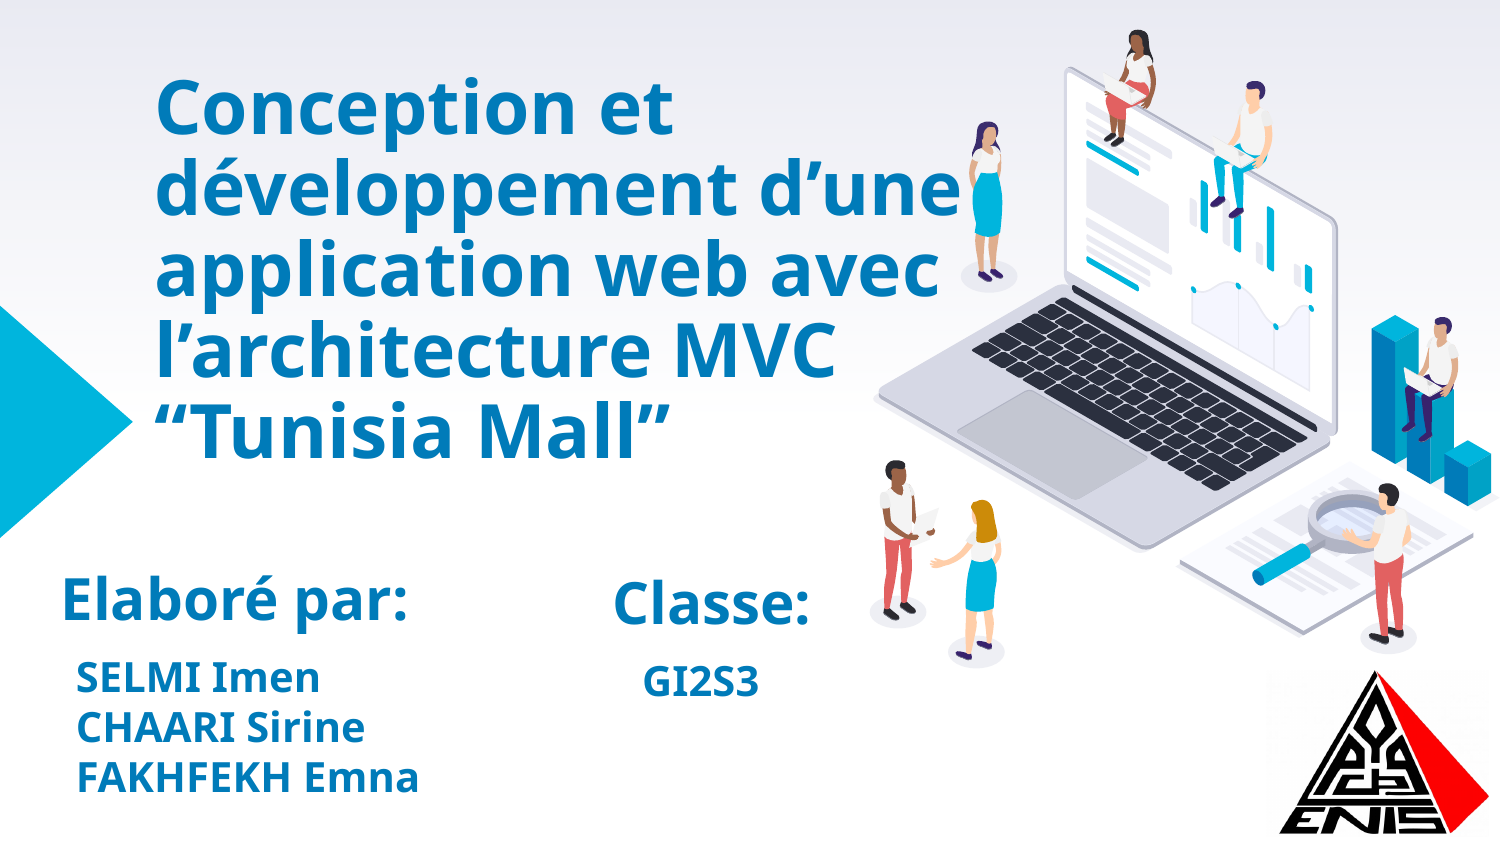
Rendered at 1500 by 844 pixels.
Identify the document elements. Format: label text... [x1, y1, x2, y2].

text_box GI2S3 [627, 646, 1261, 712]
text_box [869, 29, 1500, 669]
text_box Classe: [597, 558, 864, 644]
text_box Elaboré par: [45, 555, 567, 640]
picture [1266, 670, 1489, 838]
title Conception et développement d’une application web avec l’architecture MVC “Tunisia Mall” [154, 166, 864, 378]
text_box SELMI Imen CHAARI Sirine FAKHFEKH Emna [61, 643, 812, 809]
